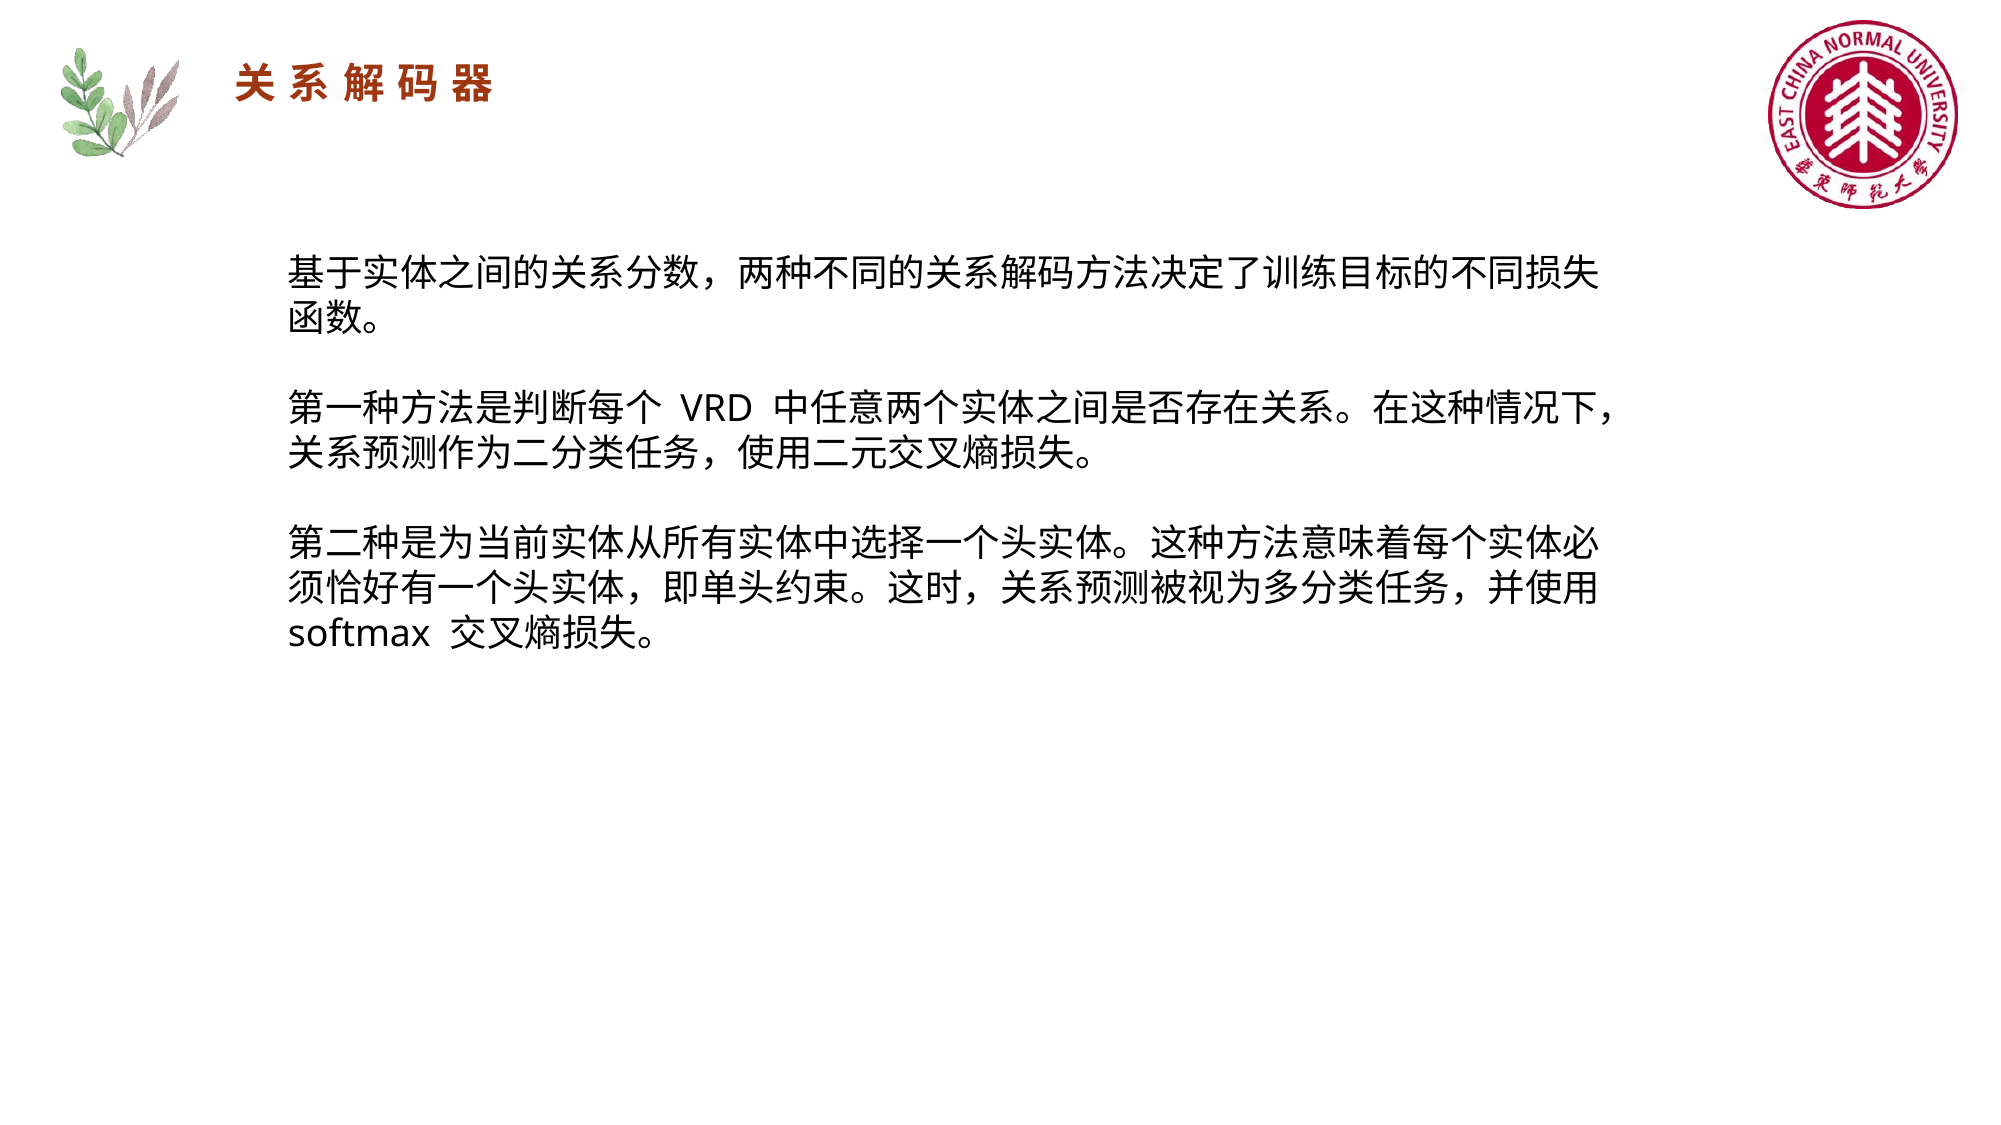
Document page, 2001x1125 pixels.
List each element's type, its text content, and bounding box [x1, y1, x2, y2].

picture [1768, 20, 1958, 209]
text_box 关系解码器 [219, 49, 830, 114]
text_box 基于实体之间的关系分数，两种不同的关系解码方法决定了训练目标的不同损失函数。 第一种方法是判断每个 VRD 中任意两个实体之间是否存在关系。在这种情况下，关系预测作为二分类任务，使用二元交叉熵损失。 第二种是为当前实体从所有实体中选择一个头实体。这种方法意味着每个实体必须恰好有一个头实体，即单头约束。这时，关系预测被视为多分类任务，并使用 softmax 交叉熵损失。 [273, 241, 1651, 661]
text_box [61, 46, 179, 160]
